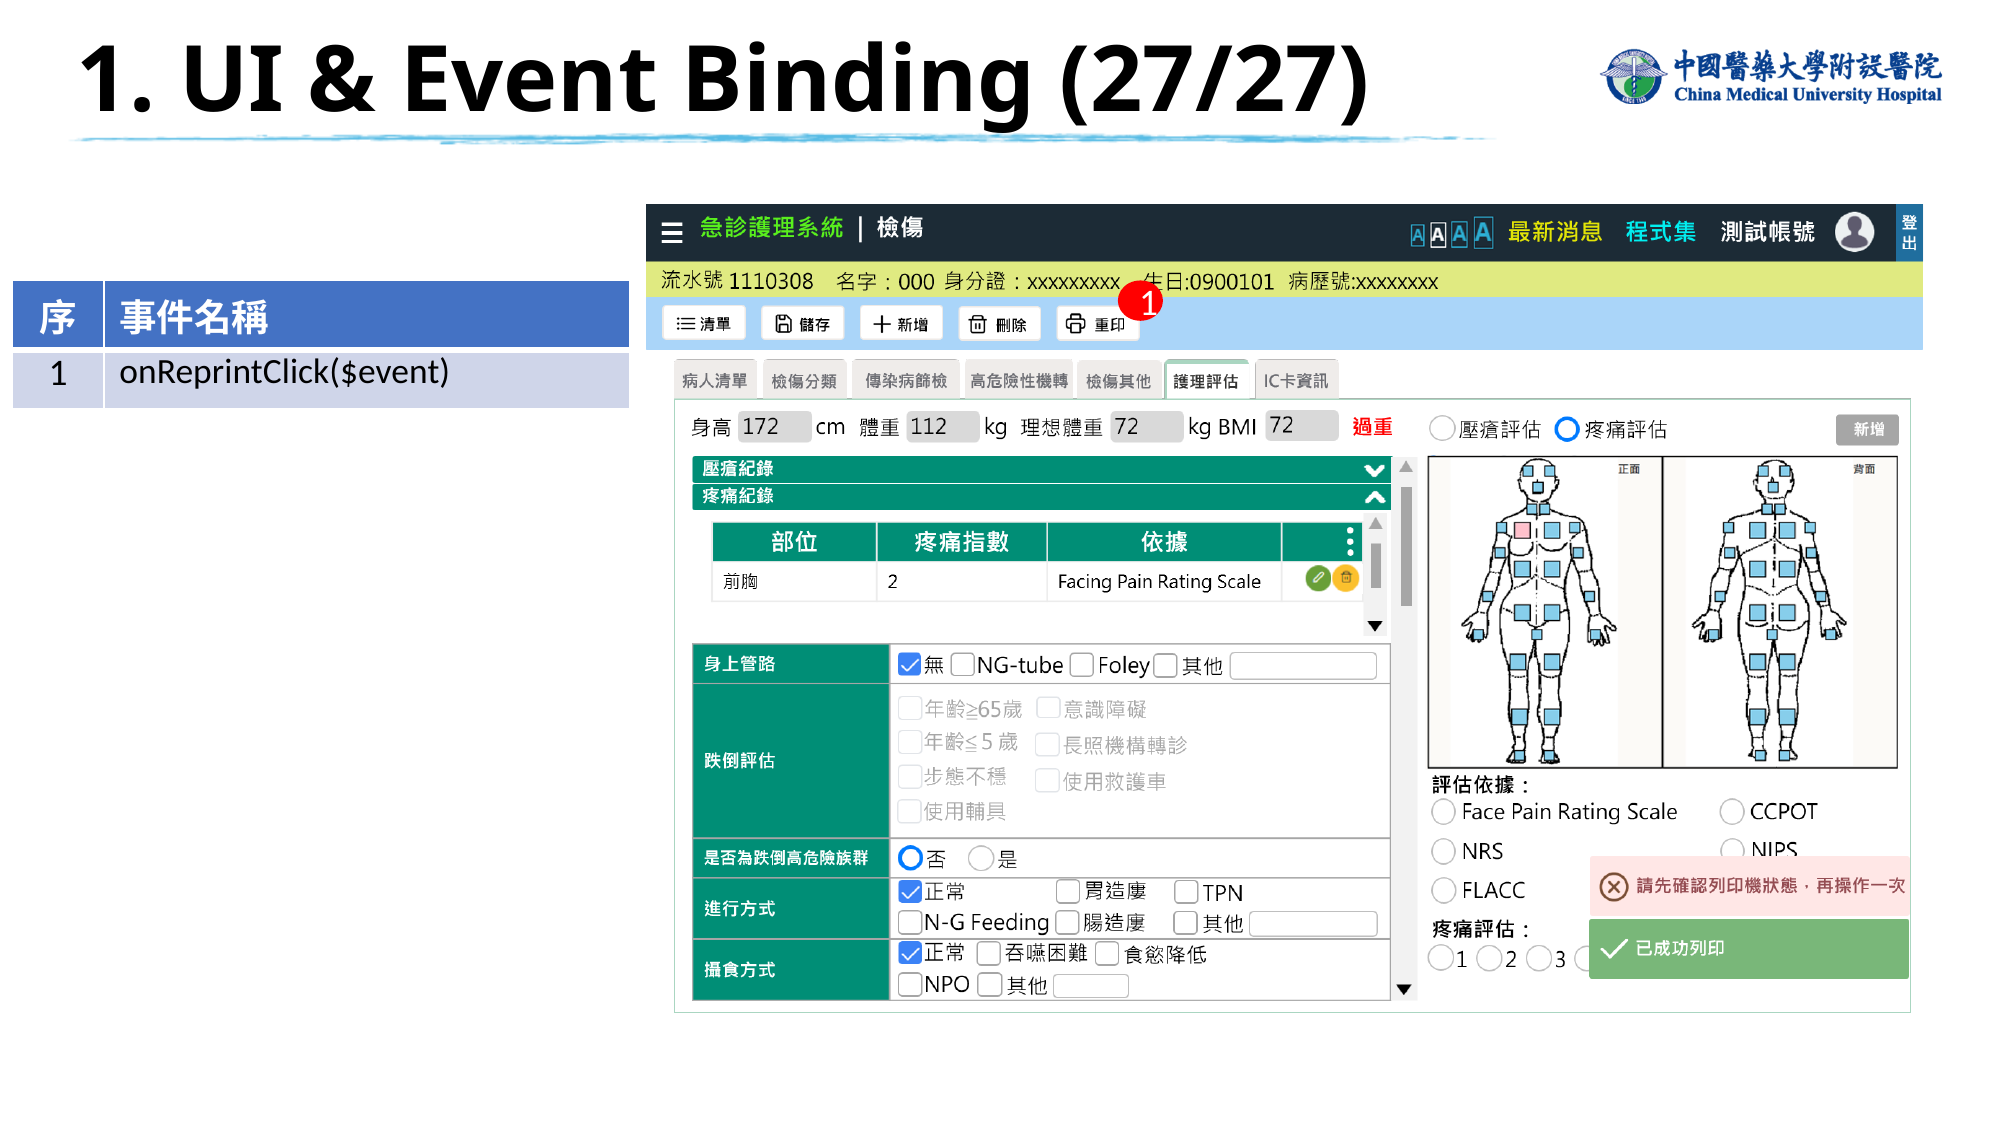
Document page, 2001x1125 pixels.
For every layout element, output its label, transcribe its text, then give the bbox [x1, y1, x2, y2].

table_header 序 [13, 281, 103, 347]
table_header 事件名稱 [105, 281, 629, 347]
table_cell 1 [13, 353, 103, 408]
picture [1590, 27, 1964, 130]
picture [646, 204, 1939, 1013]
text_box 1. UI & Event Binding (27/27) [61, 0, 1522, 179]
table_cell onReprintClick($event) [105, 353, 629, 408]
